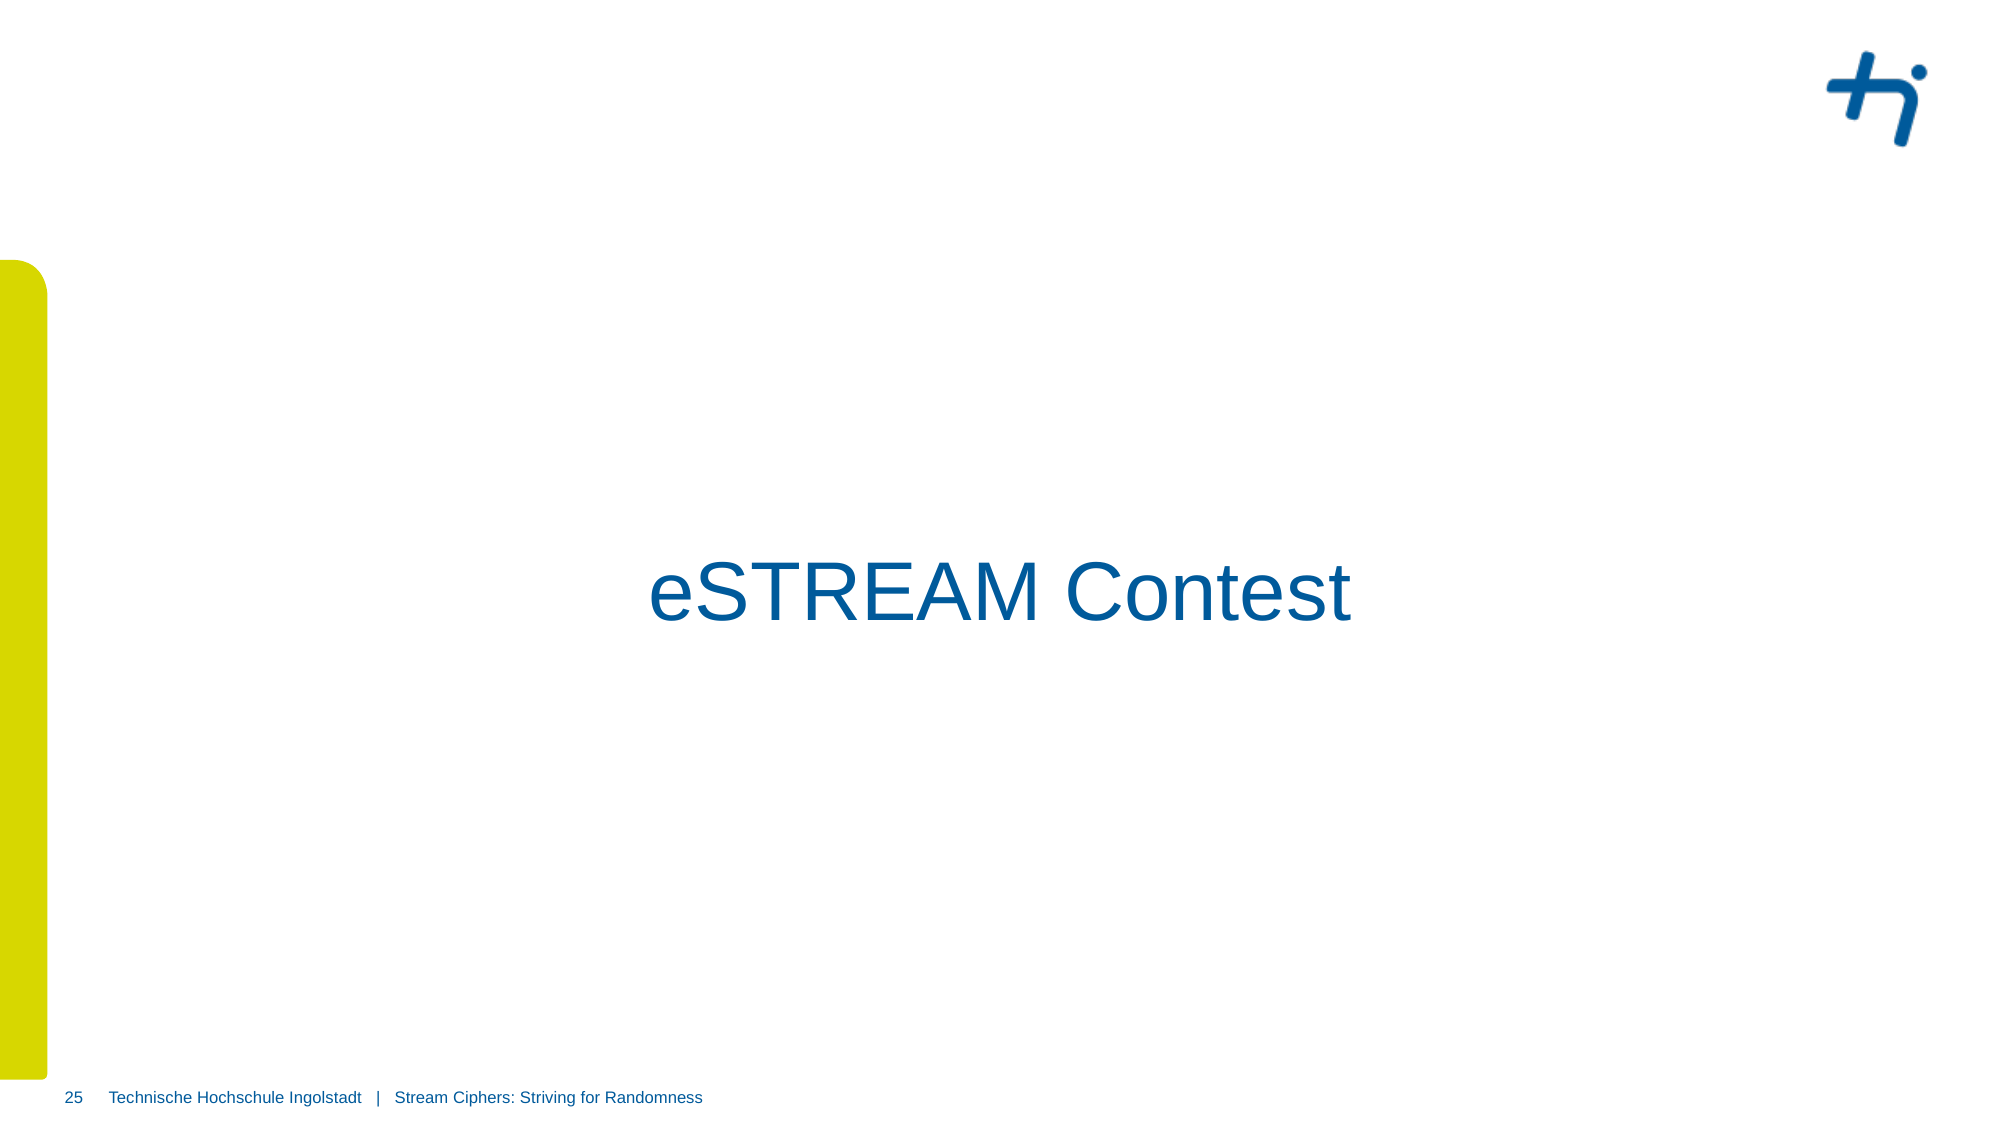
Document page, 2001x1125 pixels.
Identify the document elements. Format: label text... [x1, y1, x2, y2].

slide_number 25 [64, 1087, 107, 1122]
list eSTREAM Contest [92, 173, 1908, 952]
